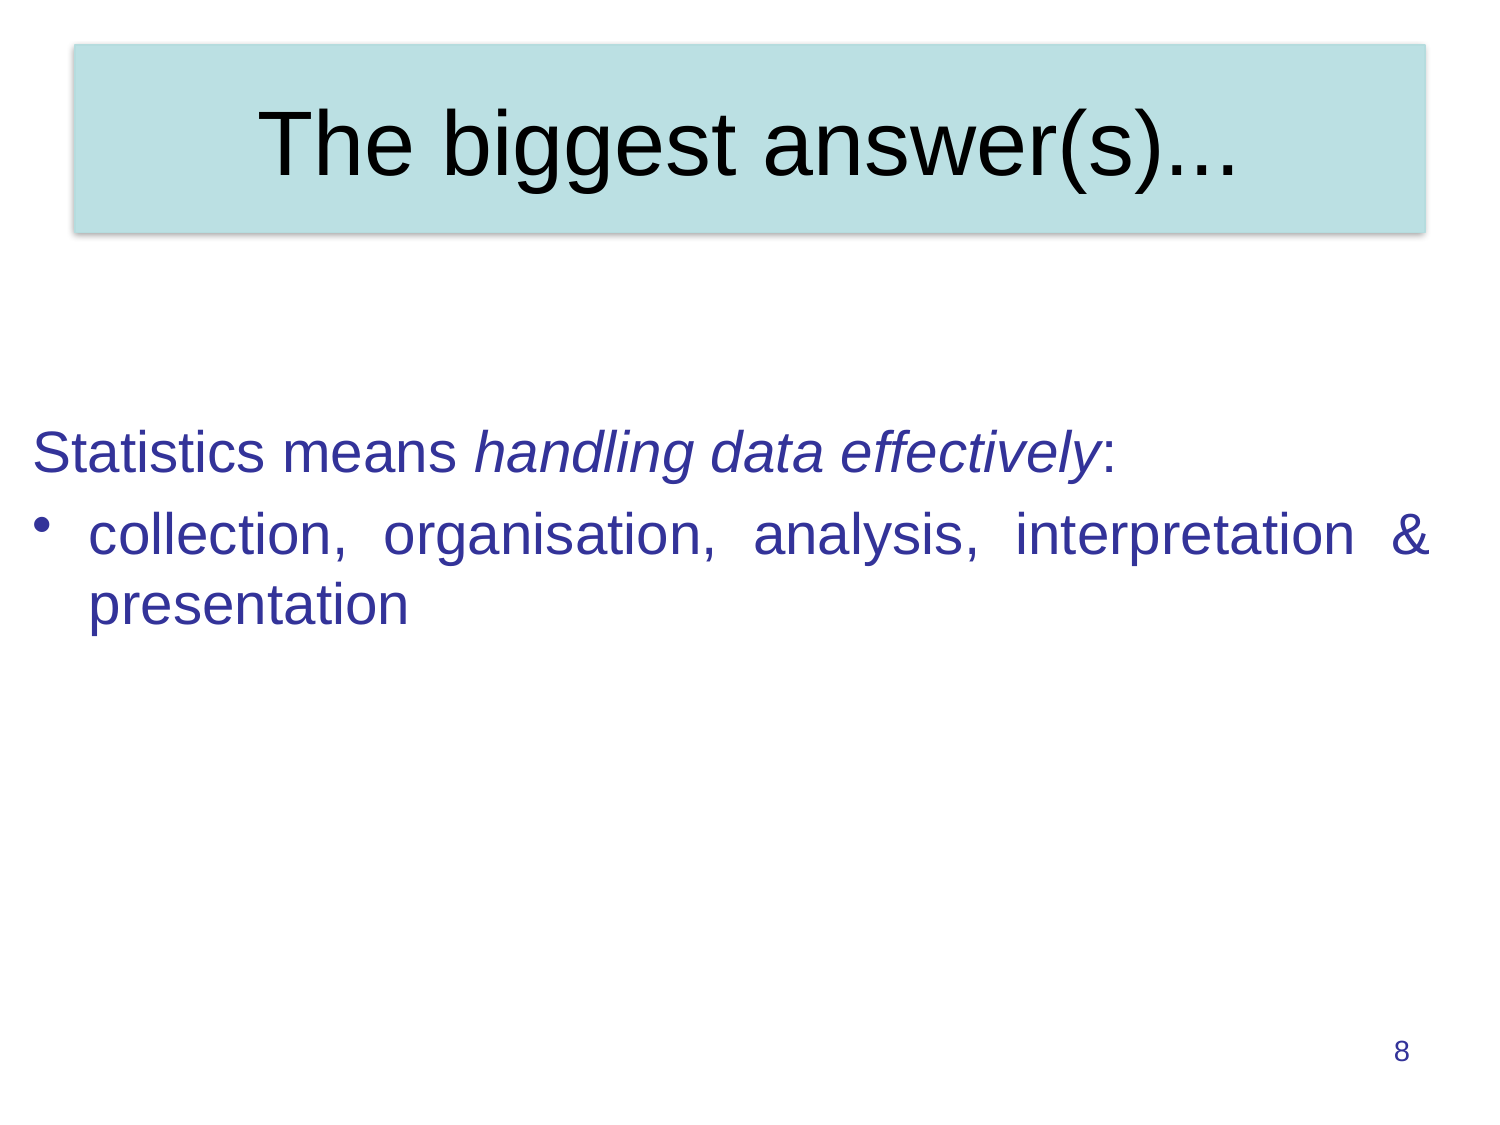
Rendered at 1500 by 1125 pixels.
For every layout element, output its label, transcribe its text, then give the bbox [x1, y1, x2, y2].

title The biggest answer(s)... [74, 44, 1426, 233]
slide_number 8 [1074, 1024, 1426, 1103]
list Statistics means handling data effectively: collection, organisation, analysis, interpretation & presentation [17, 243, 1447, 1047]
